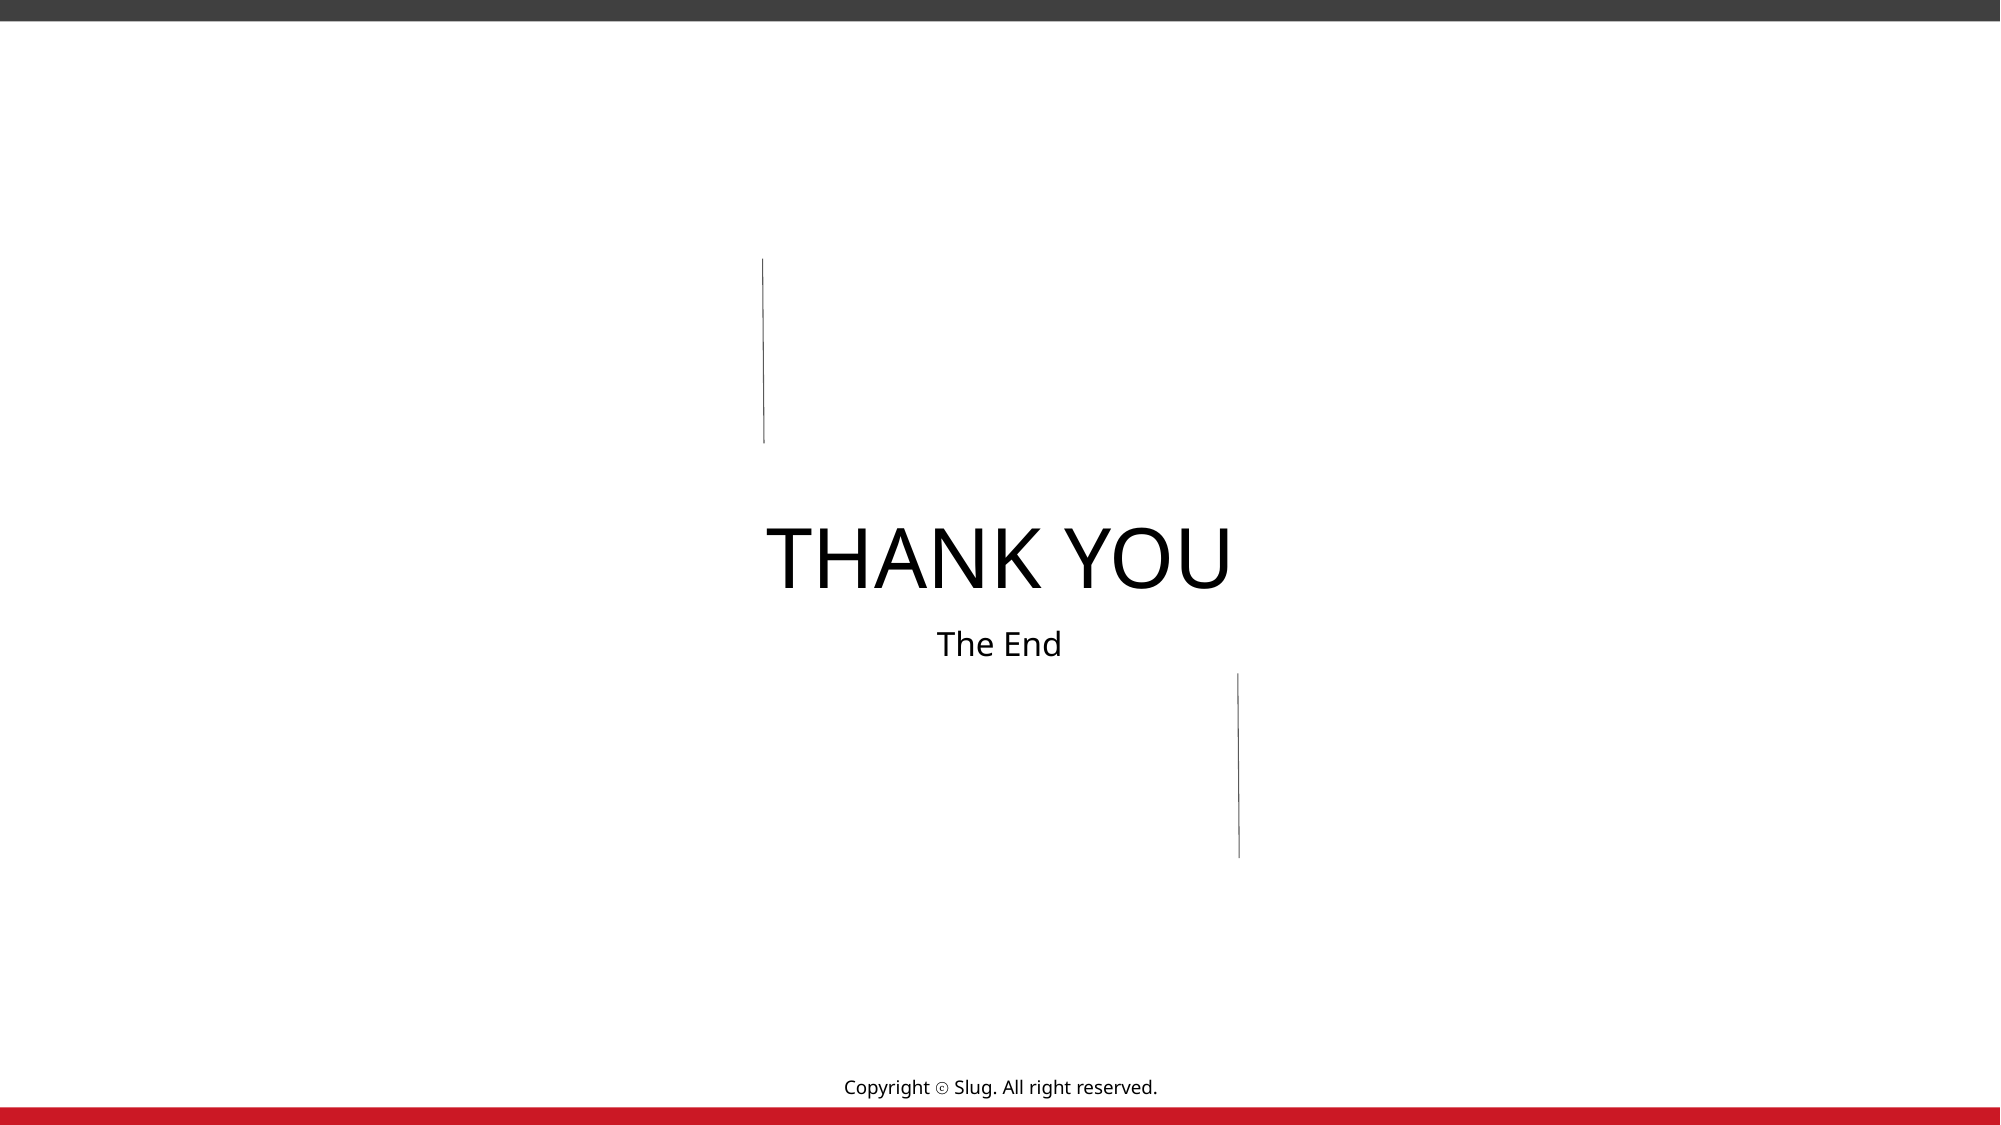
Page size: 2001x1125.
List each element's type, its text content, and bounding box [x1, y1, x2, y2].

text_box THANK YOU [530, 497, 1472, 613]
text_box The End [529, 615, 1471, 671]
